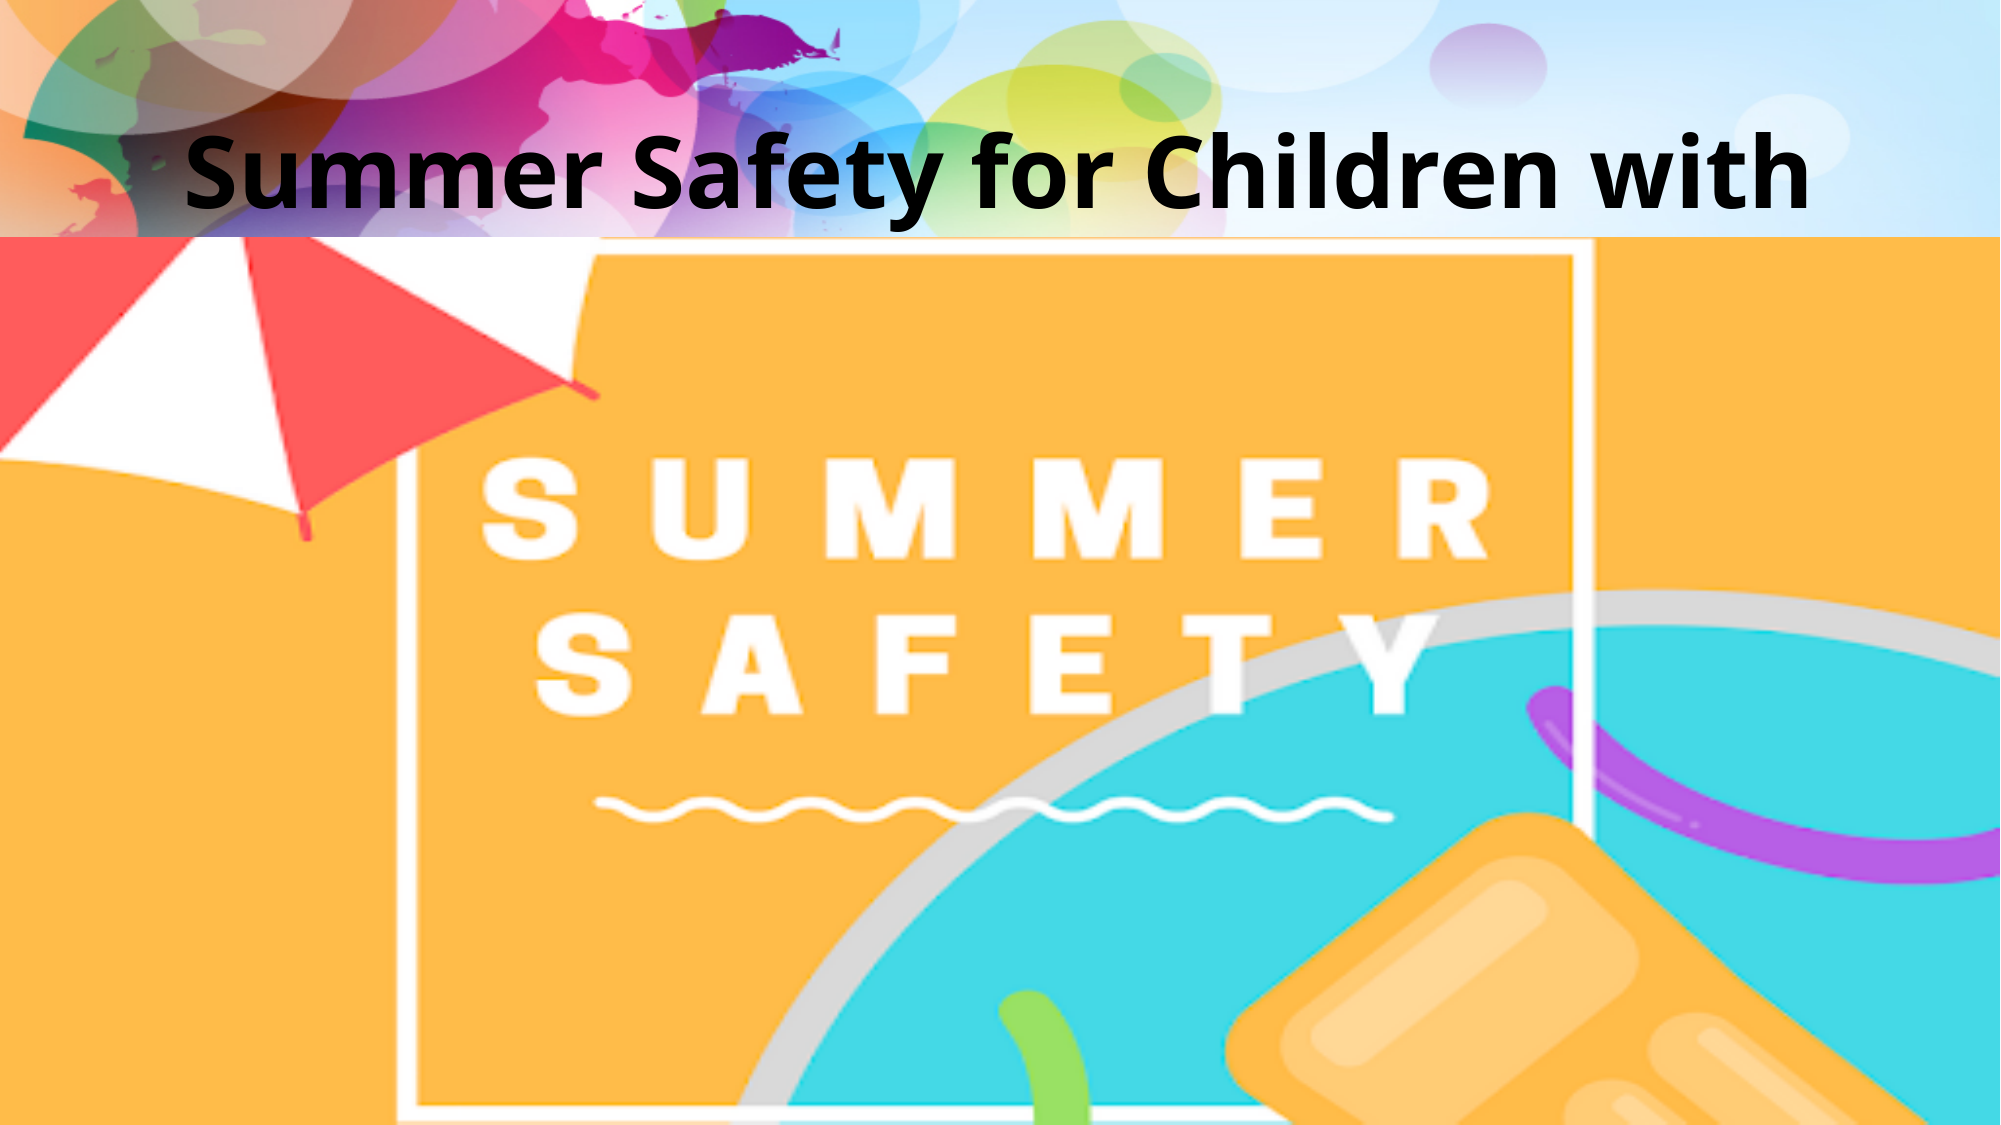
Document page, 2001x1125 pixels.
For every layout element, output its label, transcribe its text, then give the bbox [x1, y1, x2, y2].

text_box Summer Safety for Children with Special Need [0, 101, 2000, 235]
picture [0, 0, 2001, 1125]
